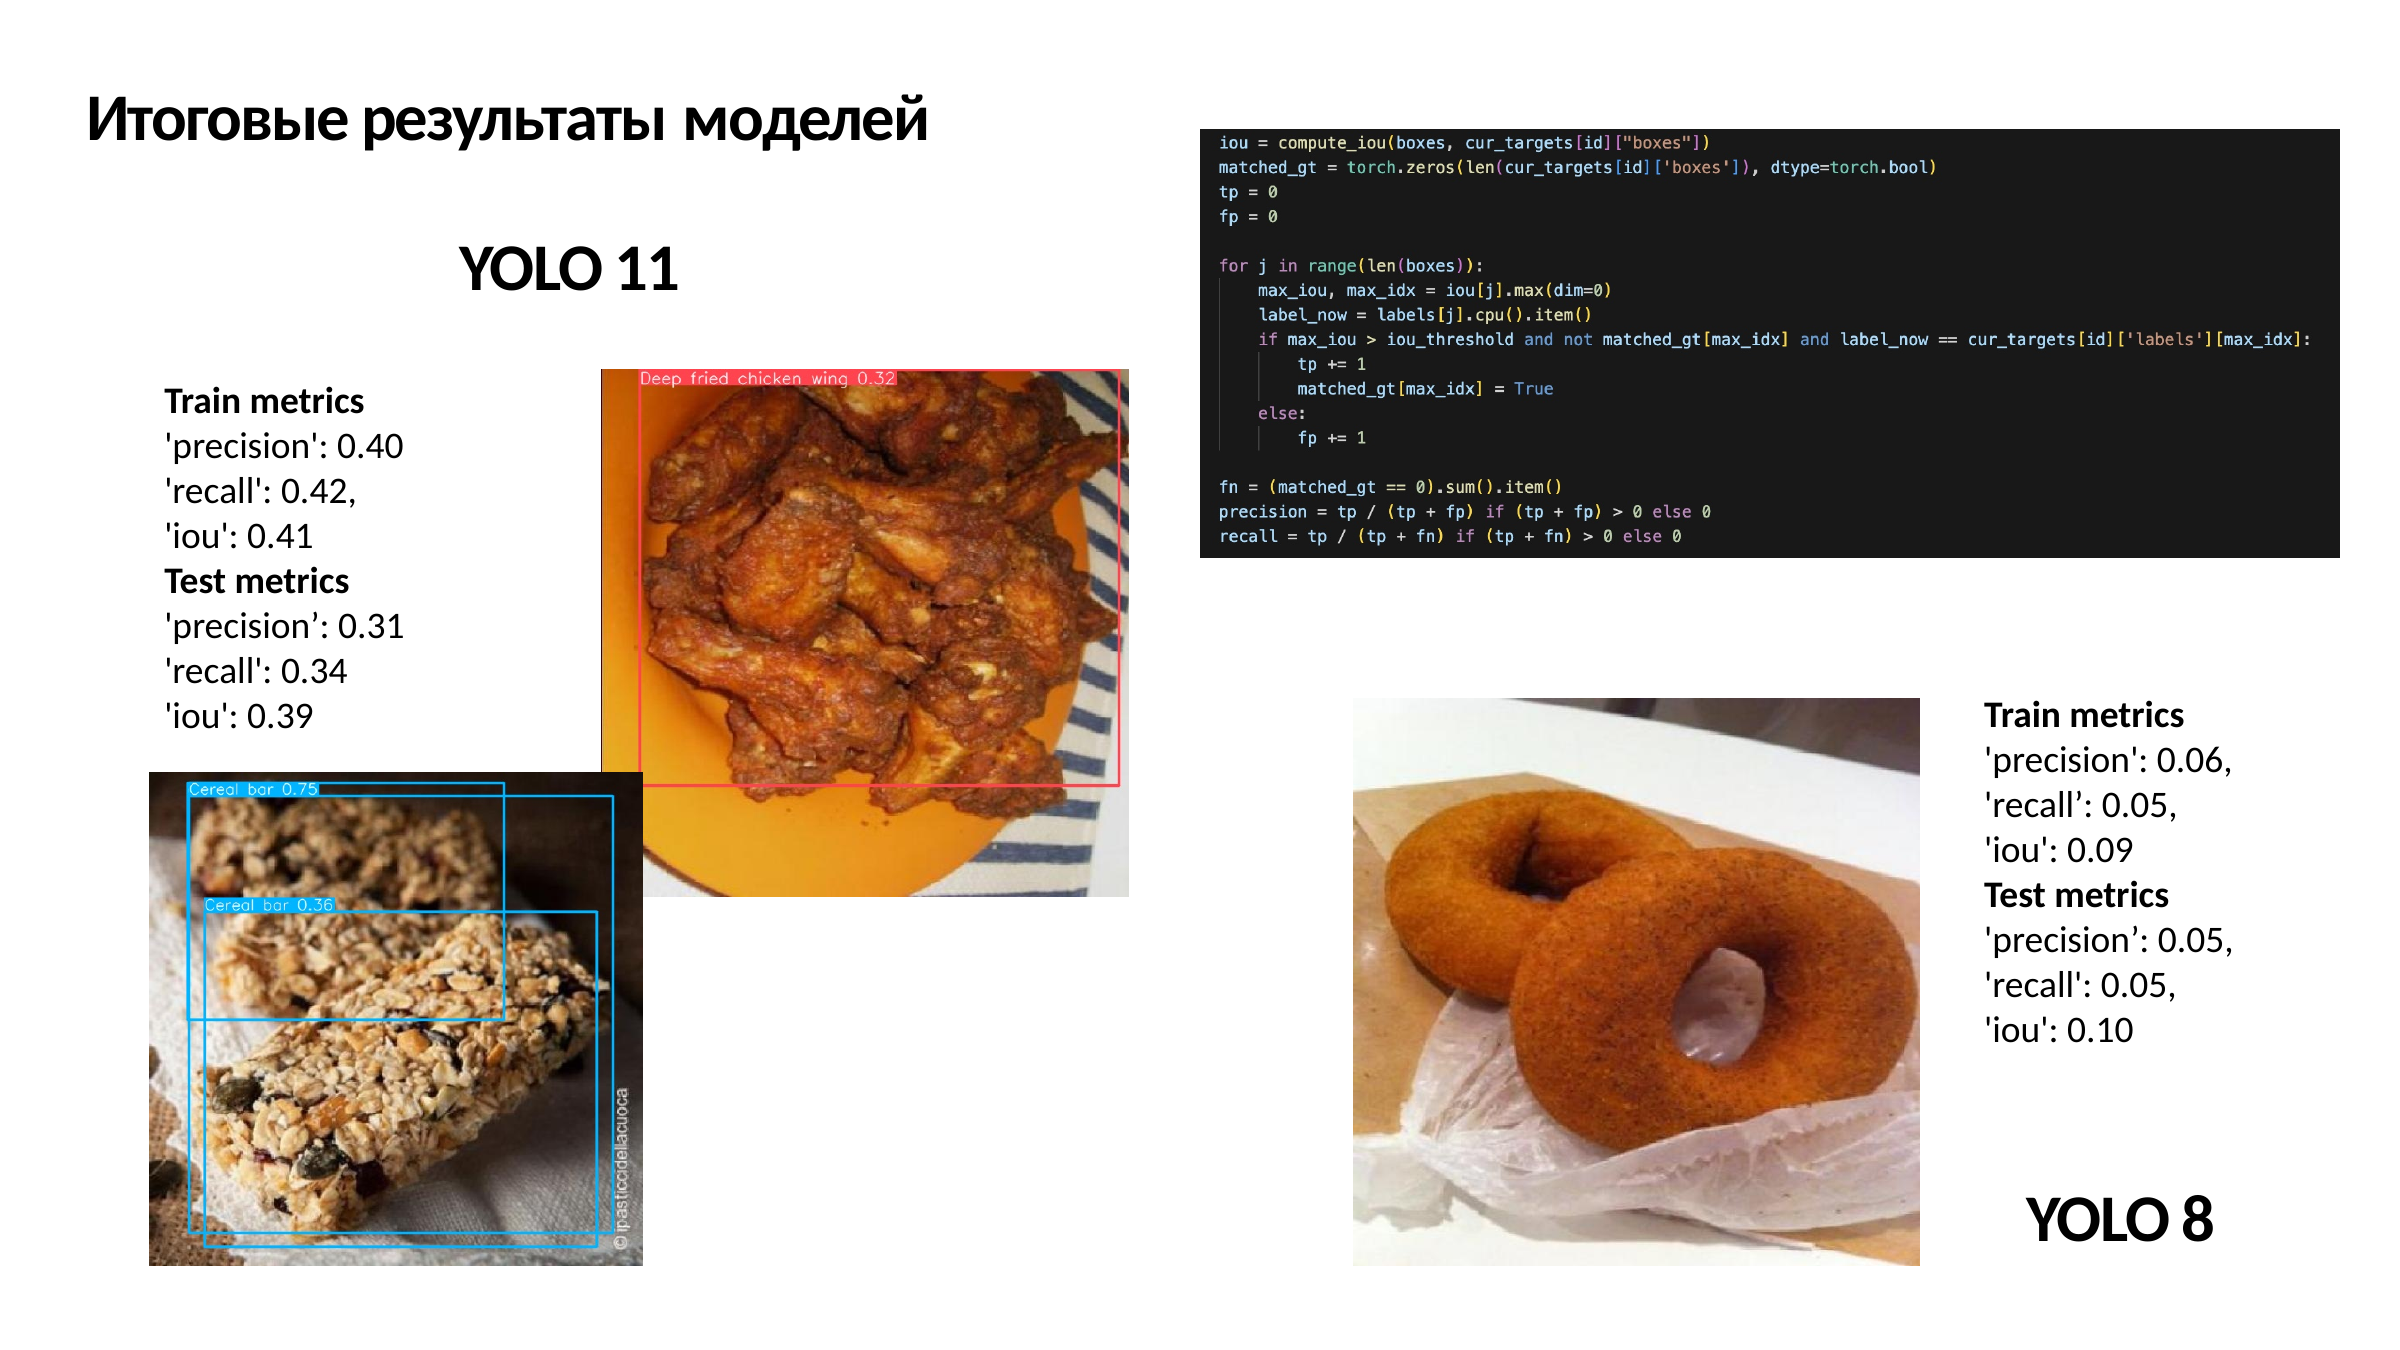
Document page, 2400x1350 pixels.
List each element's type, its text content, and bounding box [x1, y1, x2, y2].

picture [1352, 698, 1920, 1266]
text_box Train metrics 'precision': 0.40 'recall': 0.42, 'iou': 0.41 Test metrics 'precision’: 0.31 'recall': 0.34 'iou': 0.39 [149, 368, 499, 744]
picture [149, 369, 1129, 1266]
text_box YOLO 8 [2026, 1171, 2400, 1256]
text_box Итоговые результаты моделей [86, 70, 1033, 155]
picture [1199, 129, 2340, 558]
text_box YOLO 11 [459, 220, 1199, 305]
text_box Train metrics 'precision': 0.06, 'recall’: 0.05, 'iou': 0.09 Test metrics 'precision’: 0.05, 'recall': 0.05, 'iou': 0.10 [1969, 682, 2319, 1058]
